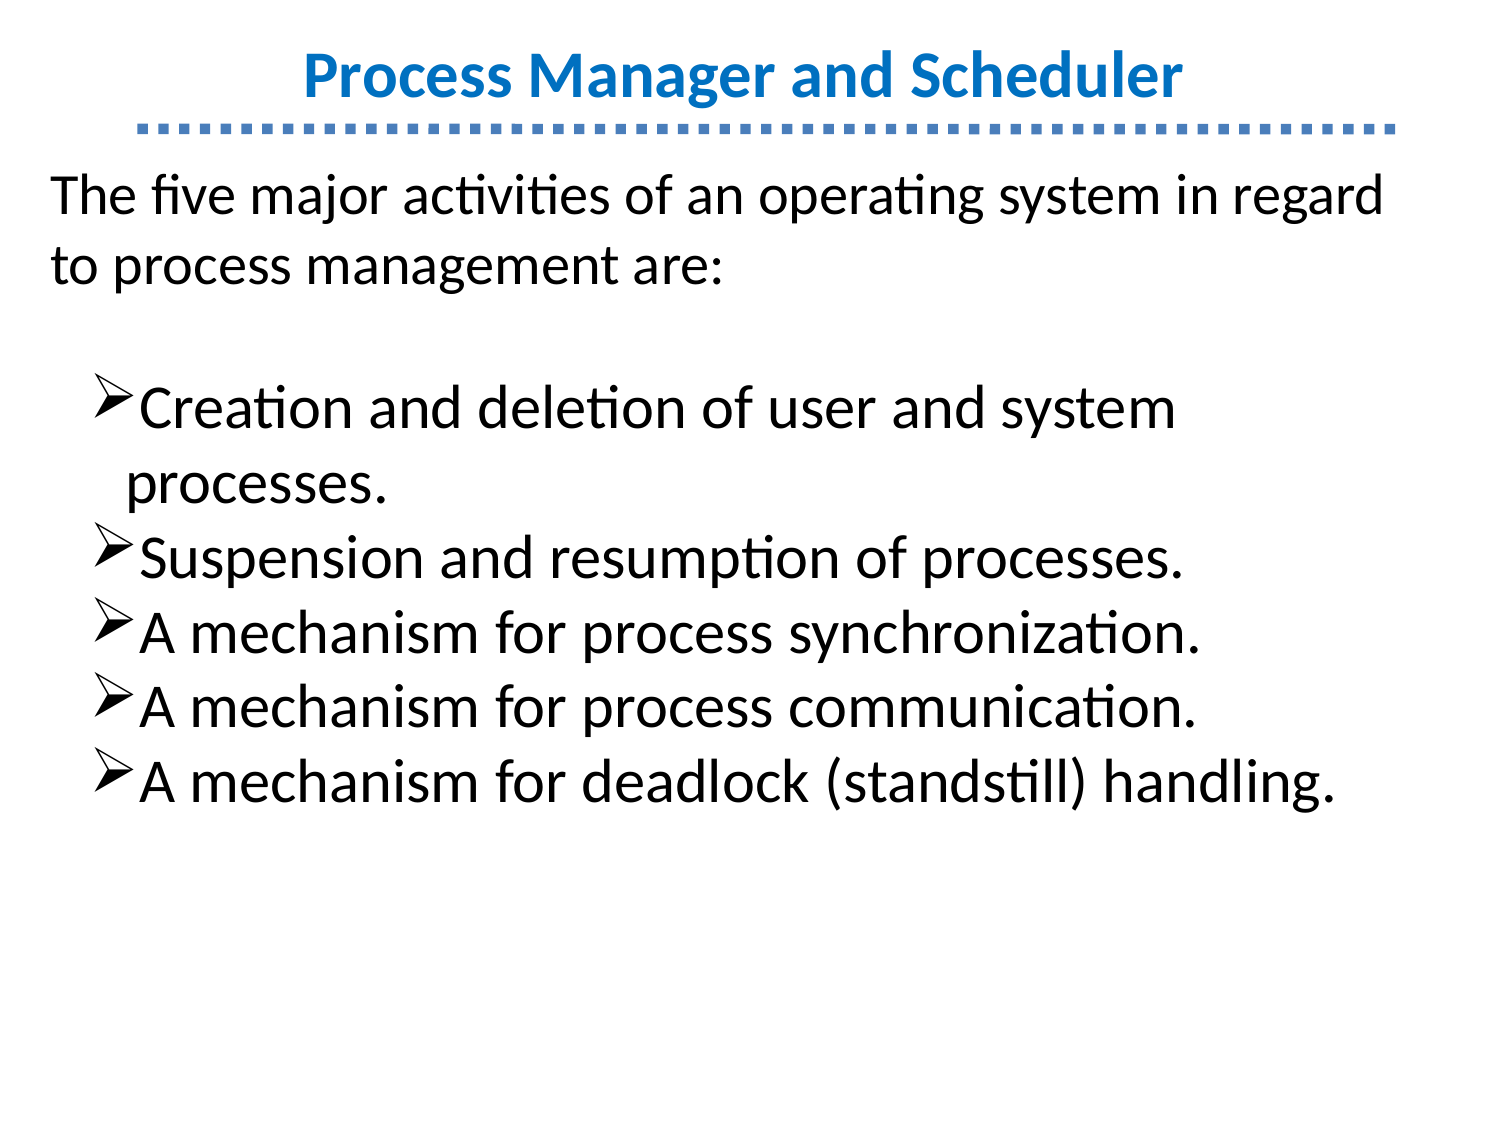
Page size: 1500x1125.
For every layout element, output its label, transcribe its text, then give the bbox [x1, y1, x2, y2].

text_box [35, 152, 1463, 1102]
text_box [420, 228, 571, 262]
text_box Process Manager and Scheduler The five major activities of an operating system in regard to process management are: Creation and deletion of user and system processes. Suspension and resumption of processes. A mechanism for process synchronization. A mechanism for process communication. A mechanism for deadlock (standstill) handling. [35, 23, 1454, 823]
